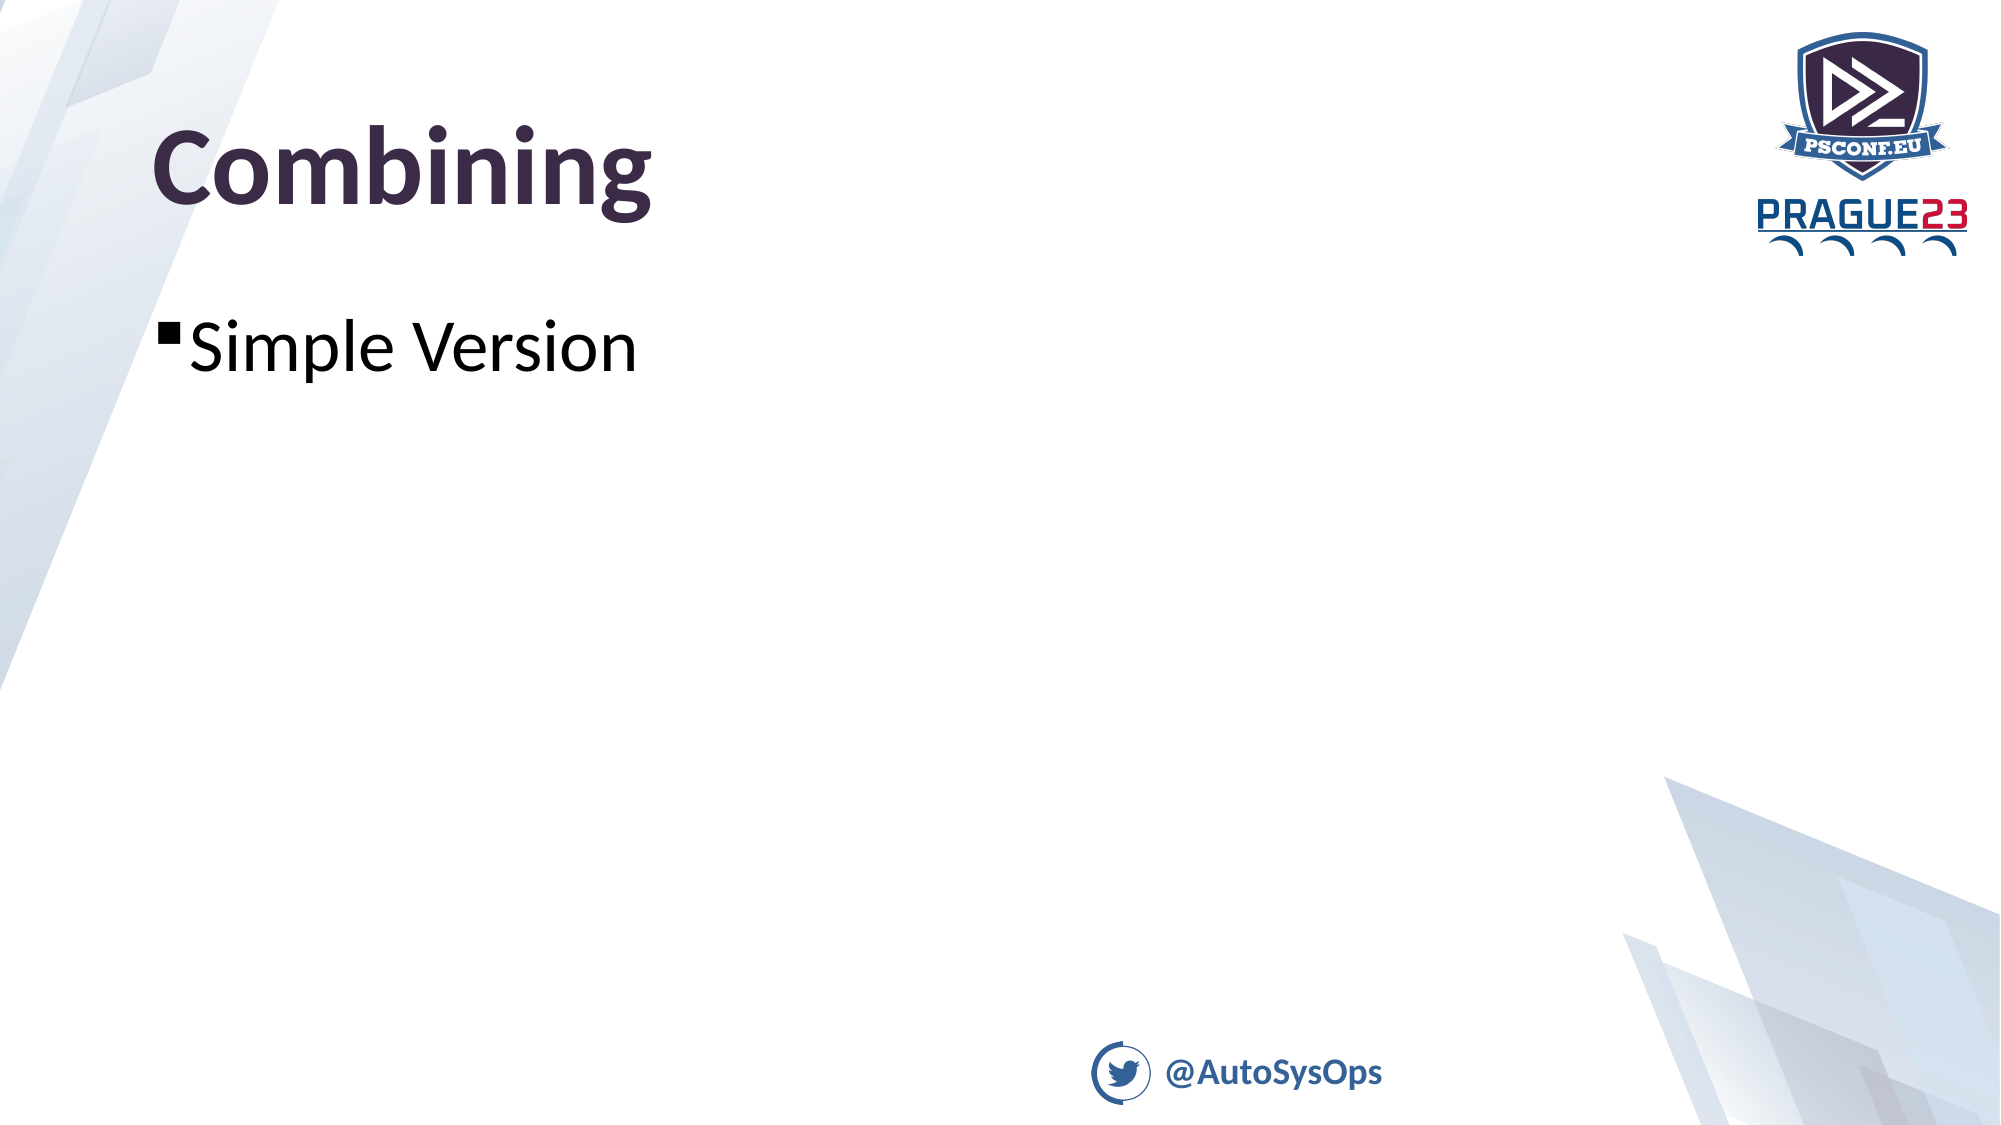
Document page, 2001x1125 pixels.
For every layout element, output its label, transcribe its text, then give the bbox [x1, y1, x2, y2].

title Combining [137, 59, 1735, 278]
picture [0, 0, 2000, 1125]
list Simple Version [137, 299, 1863, 1014]
